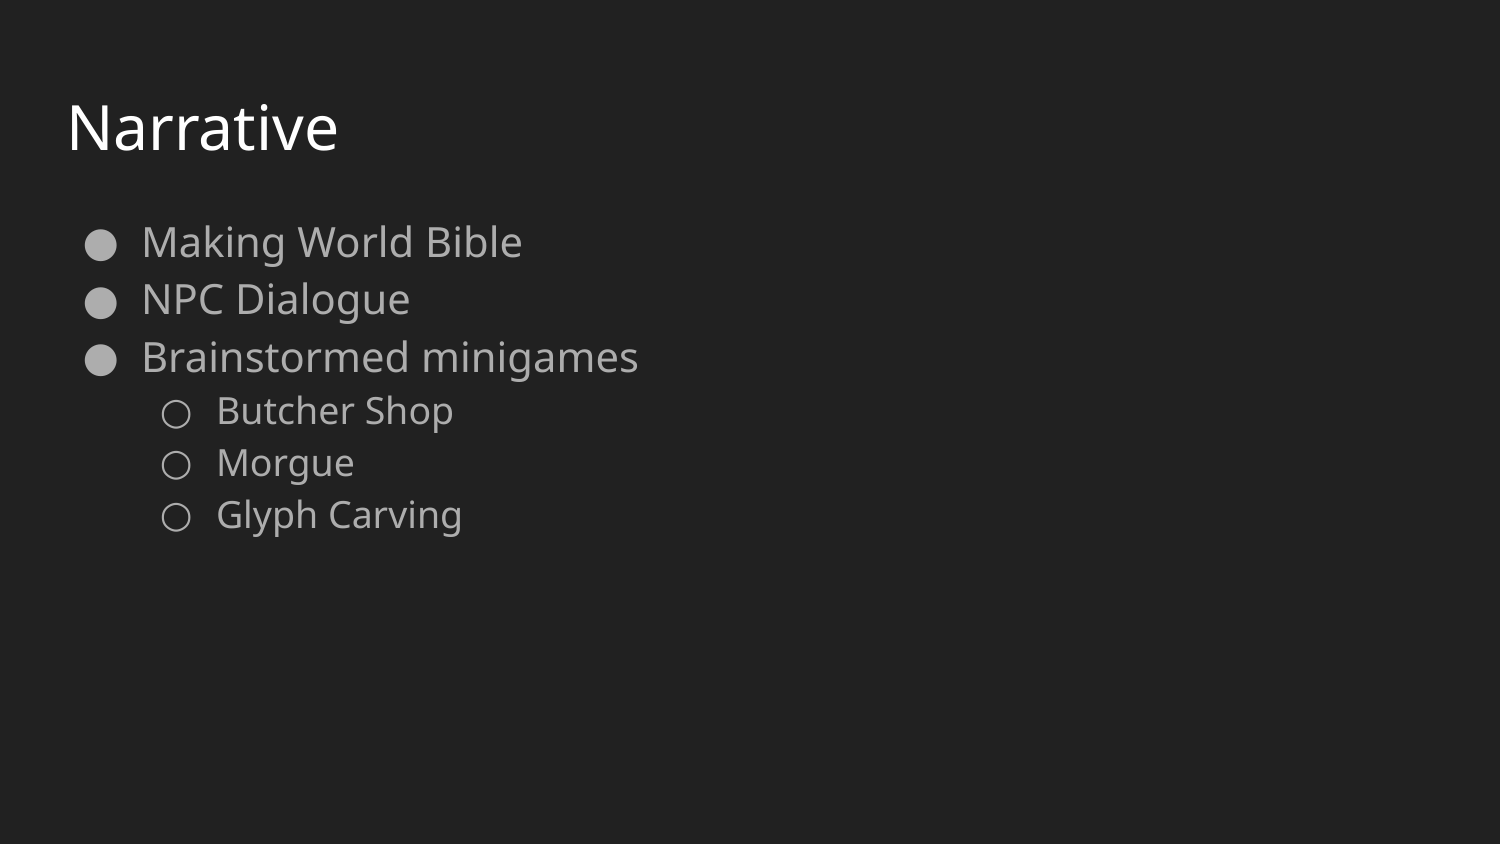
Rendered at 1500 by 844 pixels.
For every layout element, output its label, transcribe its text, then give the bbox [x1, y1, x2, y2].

title Narrative [51, 72, 1449, 167]
list Making World Bible NPC Dialogue Brainstormed minigames Butcher Shop Morgue Glyph Carving [51, 192, 1449, 754]
